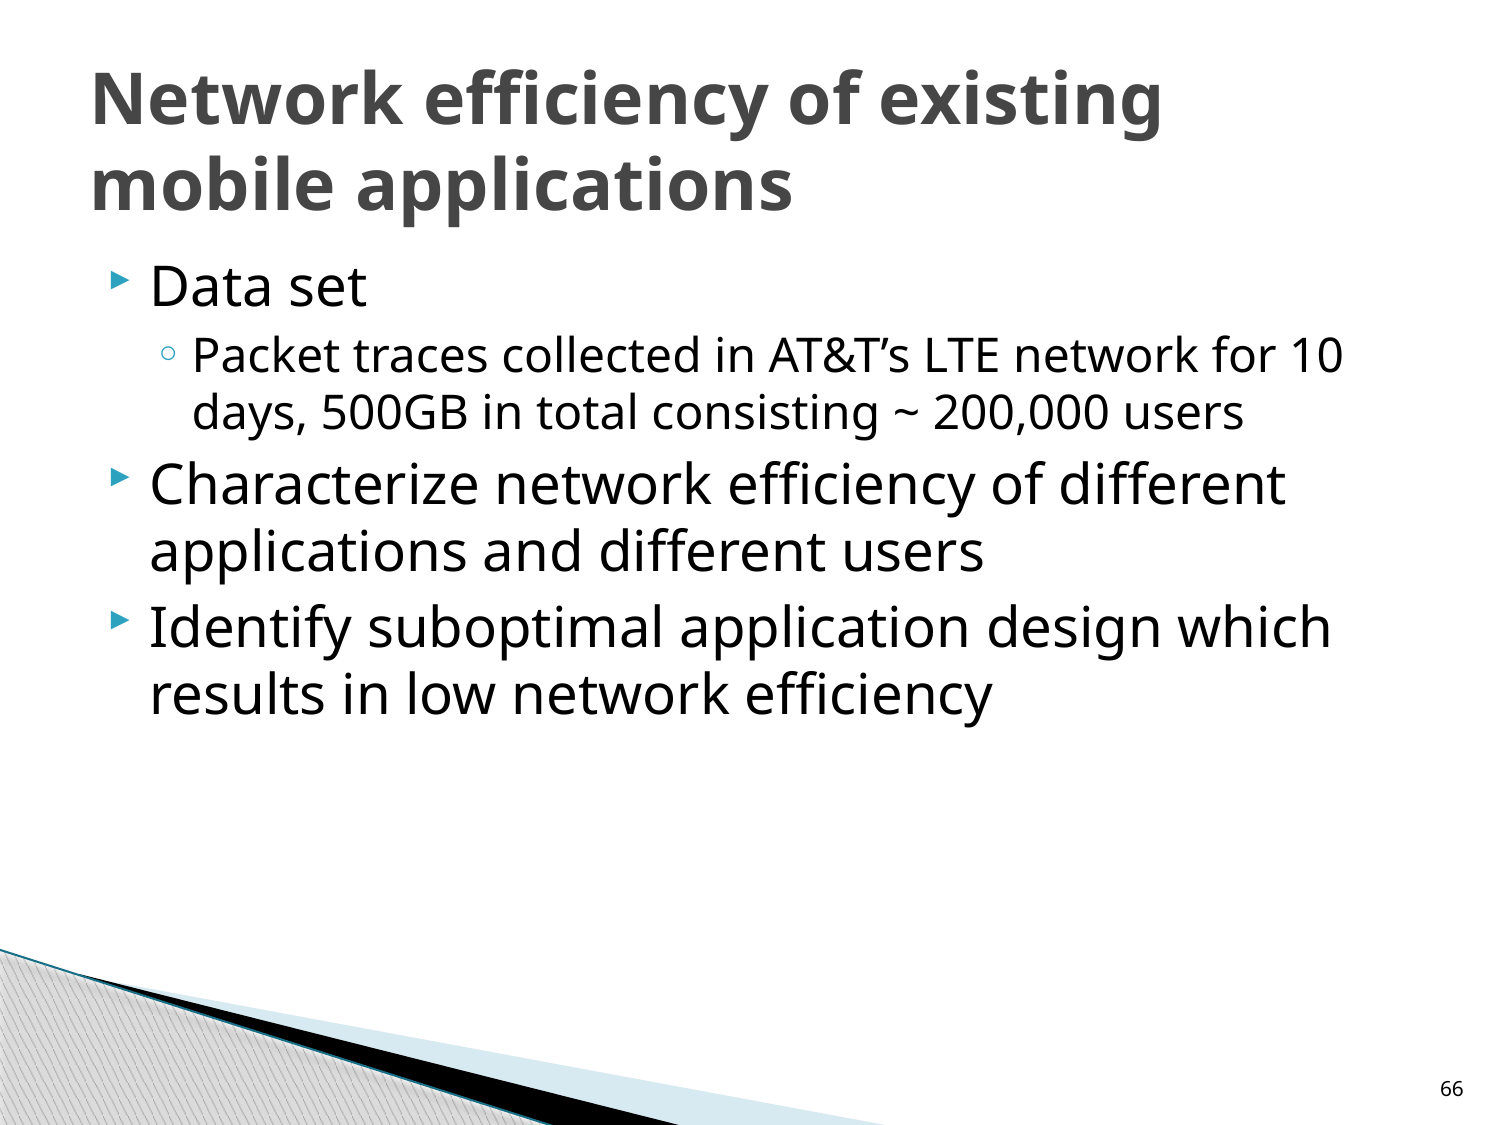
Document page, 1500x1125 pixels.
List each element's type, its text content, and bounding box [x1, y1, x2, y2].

list Data set Packet traces collected in AT&T’s LTE network for 10 days, 500GB in total consisting ~ 200,000 users Characterize network efficiency of different applications and different users Identify suboptimal application design which results in low network efficiency [75, 243, 1425, 986]
slide_number 66 [1418, 1051, 1479, 1112]
title Network efficiency of existing mobile applications [75, 45, 1425, 233]
